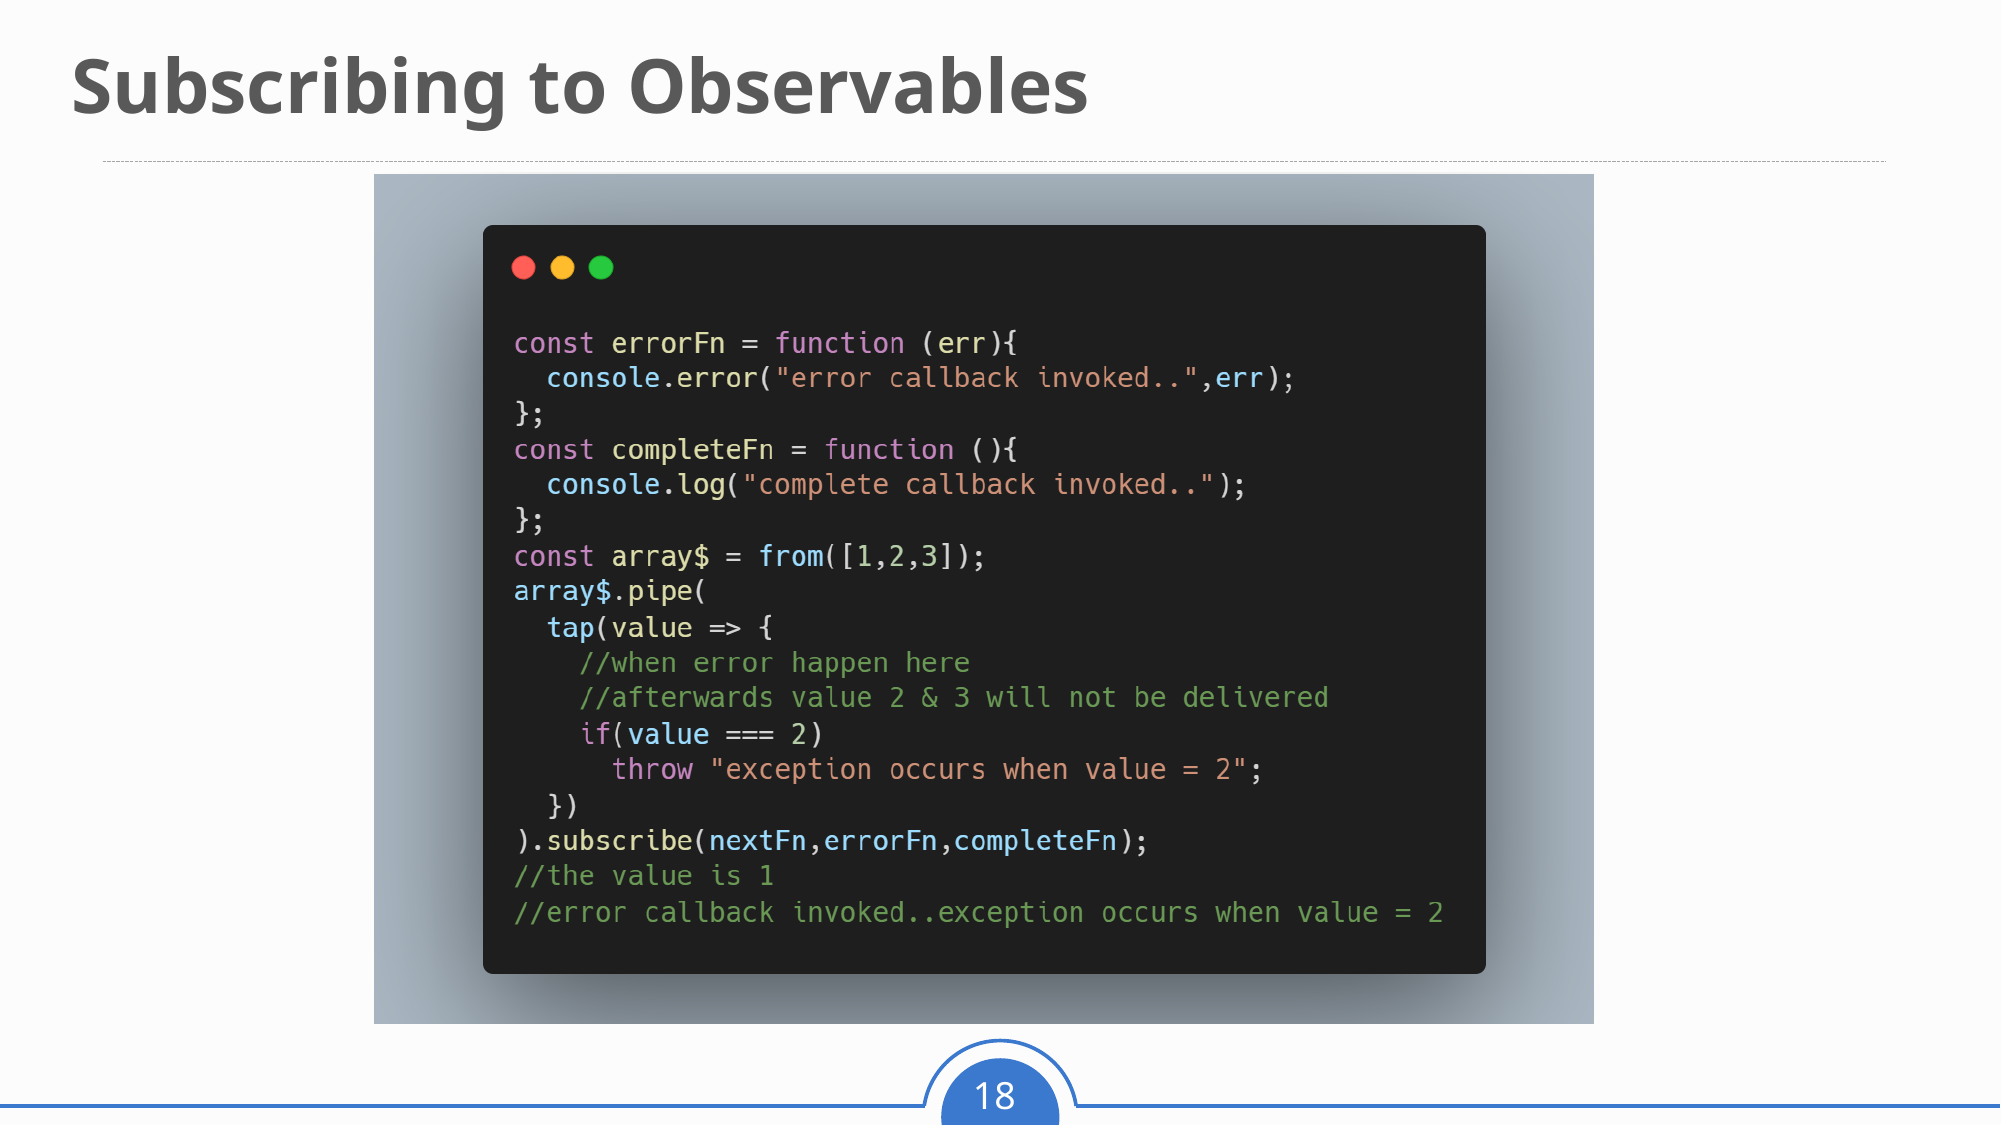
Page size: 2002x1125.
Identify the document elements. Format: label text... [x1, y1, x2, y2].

picture [374, 172, 1594, 1025]
text_box Subscribing to Observables [56, 30, 1106, 136]
